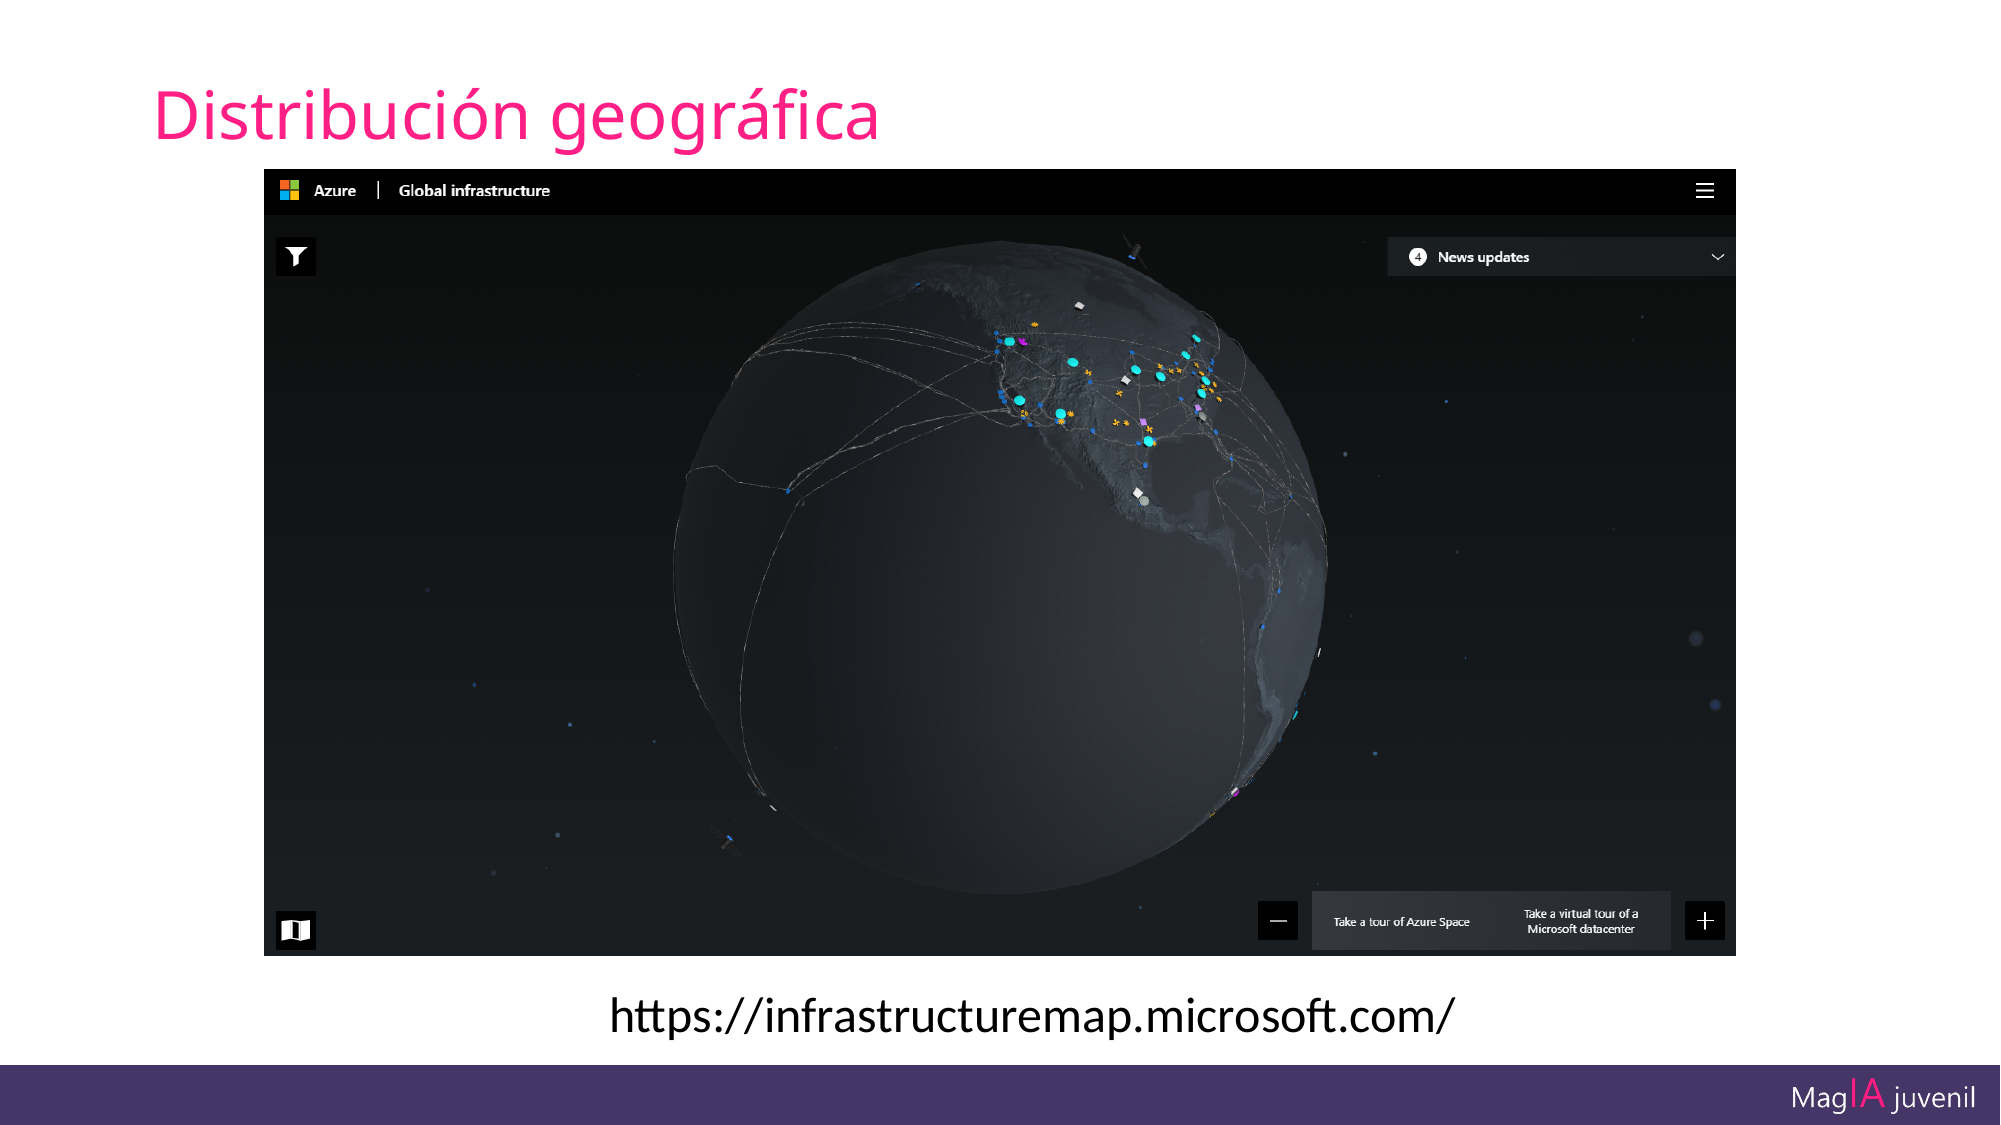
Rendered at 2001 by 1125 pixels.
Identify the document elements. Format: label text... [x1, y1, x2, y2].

title Distribución geográfica [137, 59, 1863, 177]
picture [1787, 1068, 1977, 1123]
text_box https://infrastructuremap.microsoft.com/ [532, 975, 1533, 1050]
picture [264, 169, 1736, 956]
